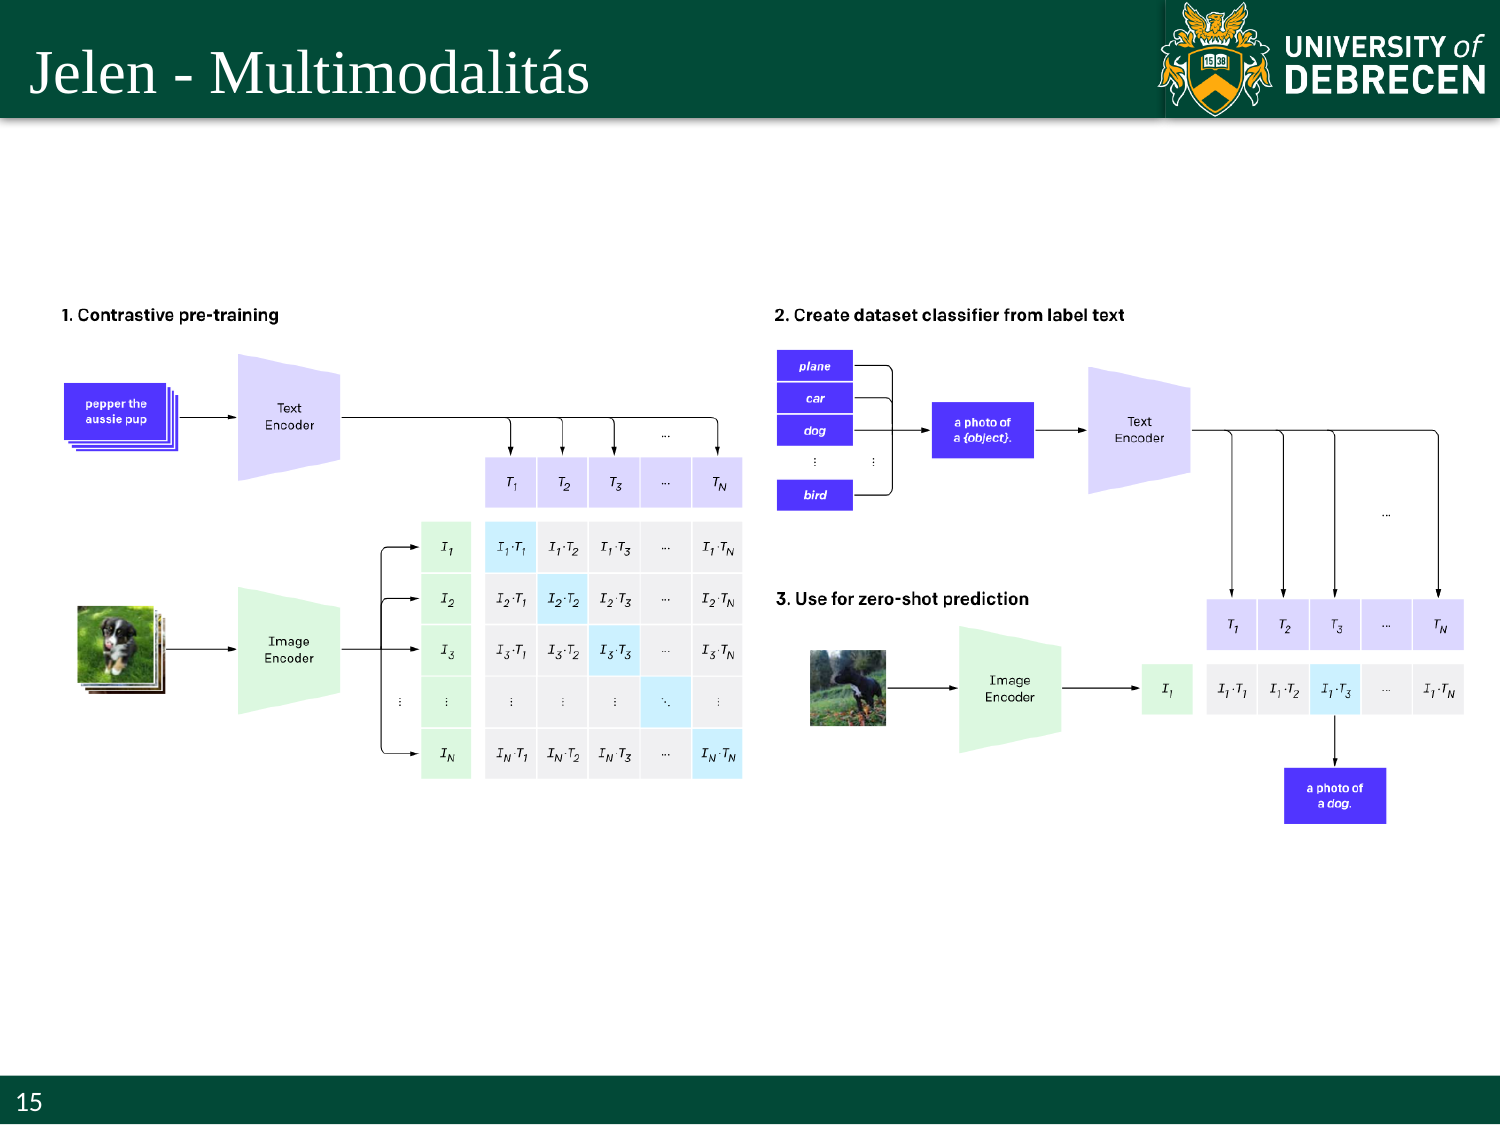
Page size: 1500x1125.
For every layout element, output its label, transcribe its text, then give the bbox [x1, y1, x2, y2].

picture [1157, 1, 1500, 117]
title Jelen - Multimodalitás [0, 0, 1149, 115]
picture [56, 294, 1474, 831]
